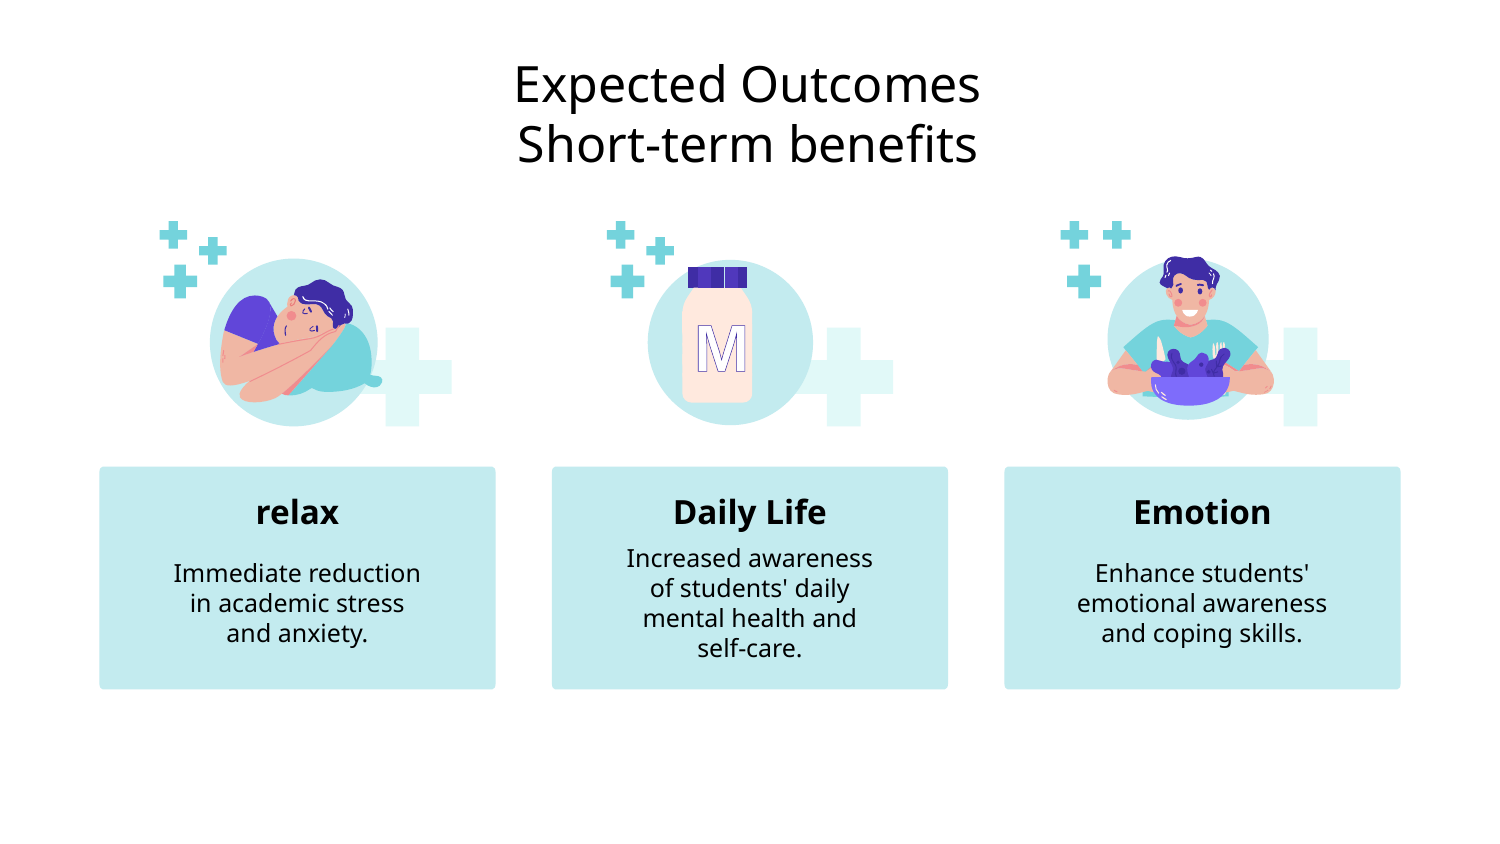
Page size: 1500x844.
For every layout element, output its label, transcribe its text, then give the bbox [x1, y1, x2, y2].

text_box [1004, 220, 1401, 690]
title Expected Outcomes Short-term benefits [73, 85, 1424, 141]
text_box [551, 220, 949, 690]
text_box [99, 220, 496, 690]
